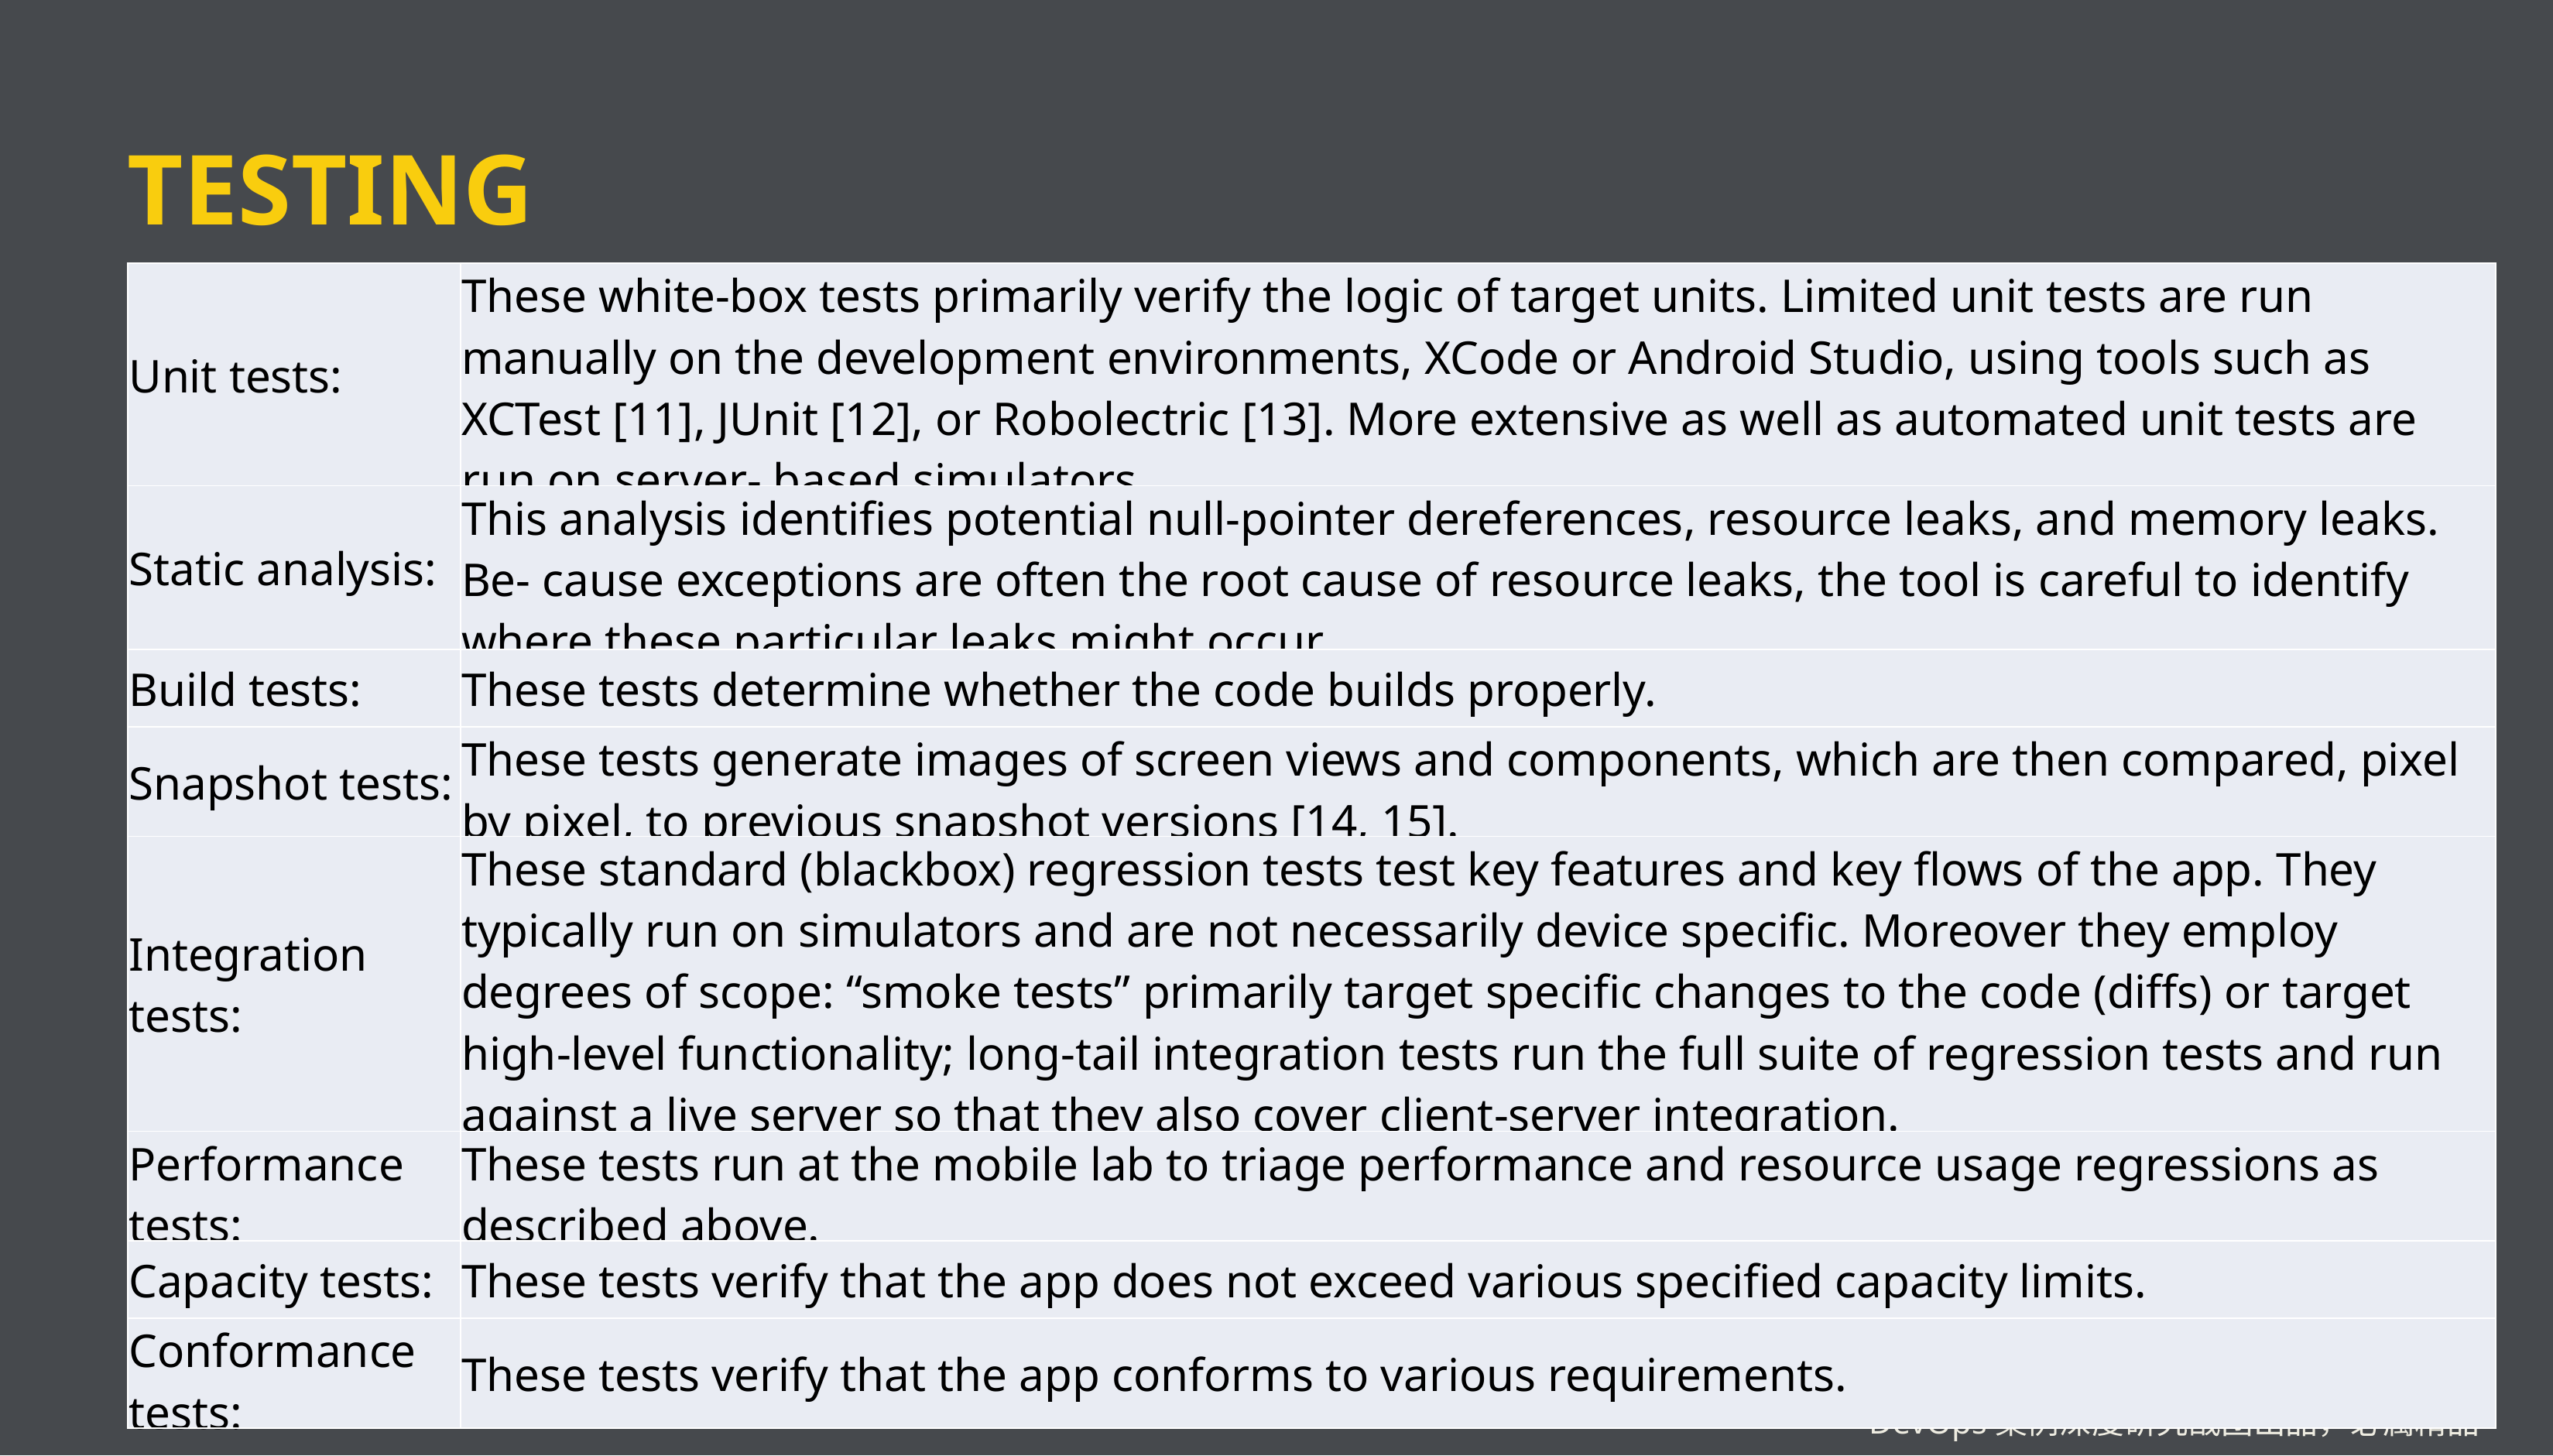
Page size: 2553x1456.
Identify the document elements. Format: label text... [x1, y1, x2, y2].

table_cell Build tests: [129, 650, 460, 726]
table_cell Performance tests: [129, 1132, 460, 1240]
table_cell Conformance tests: [129, 1319, 460, 1427]
title TESTING [127, 128, 2425, 262]
table_cell Snapshot tests: [129, 728, 460, 836]
table_cell Static analysis: [129, 486, 460, 649]
table_cell These tests run at the mobile lab to triage performance and resource usage regressions as described above. [461, 1132, 2495, 1240]
table_cell Integration tests: [129, 837, 460, 1131]
table_cell Capacity tests: [129, 1242, 460, 1317]
table_header Unit tests: [129, 264, 460, 485]
table_header These white-box tests primarily verify the logic of target units. Limited unit tests are run manually on the development environments, XCode or Android Studio, using tools such as XCTest [11], JUnit [12], or Robolectric [13]. More extensive as well as automated unit tests are run on server- based simulators. [461, 264, 2495, 485]
table_cell These tests verify that the app conforms to various requirements. [461, 1319, 2495, 1427]
table_cell These tests determine whether the code builds properly. [461, 650, 2495, 726]
table_cell These tests verify that the app does not exceed various specified capacity limits. [461, 1242, 2495, 1317]
table_cell These tests generate images of screen views and components, which are then compared, pixel by pixel, to previous snapshot versions [14, 15]. [461, 728, 2495, 836]
table_cell These standard (blackbox) regression tests test key features and key flows of the app. They typically run on simulators and are not necessarily device specific. Moreover they employ degrees of scope: “smoke tests” primarily target specific changes to the code (diffs) or target high-level functionality; long-tail integration tests run the full suite of regression tests and run against a live server so that they also cover client-server integration. [461, 837, 2495, 1131]
table_cell This analysis identifies potential null-pointer dereferences, resource leaks, and memory leaks. Be- cause exceptions are often the root cause of resource leaks, the tool is careful to identify where these particular leaks might occur. [461, 486, 2495, 649]
